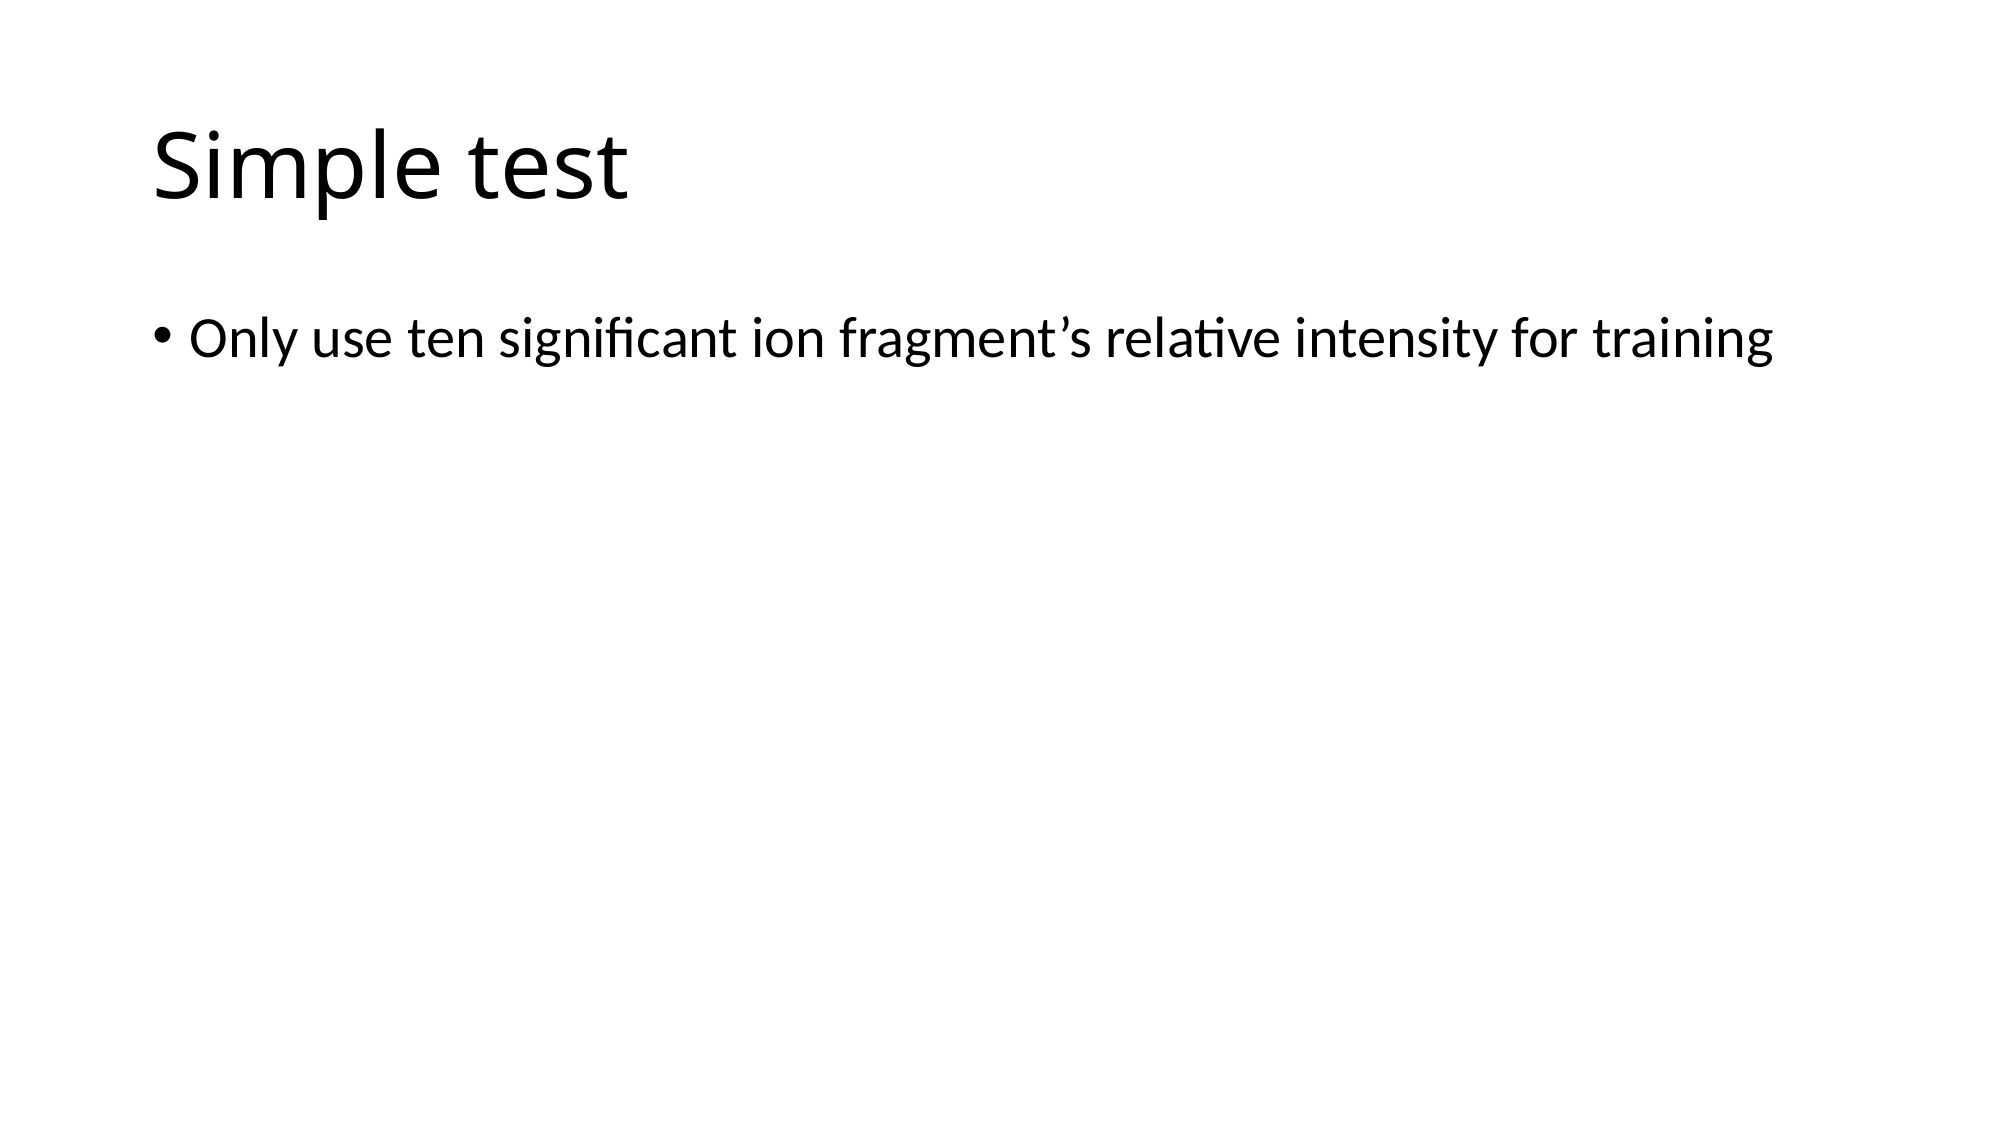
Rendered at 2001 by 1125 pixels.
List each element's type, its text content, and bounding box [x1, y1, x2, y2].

title Simple test [137, 59, 1863, 278]
list Only use ten significant ion fragment’s relative intensity for training [137, 299, 1863, 1014]
